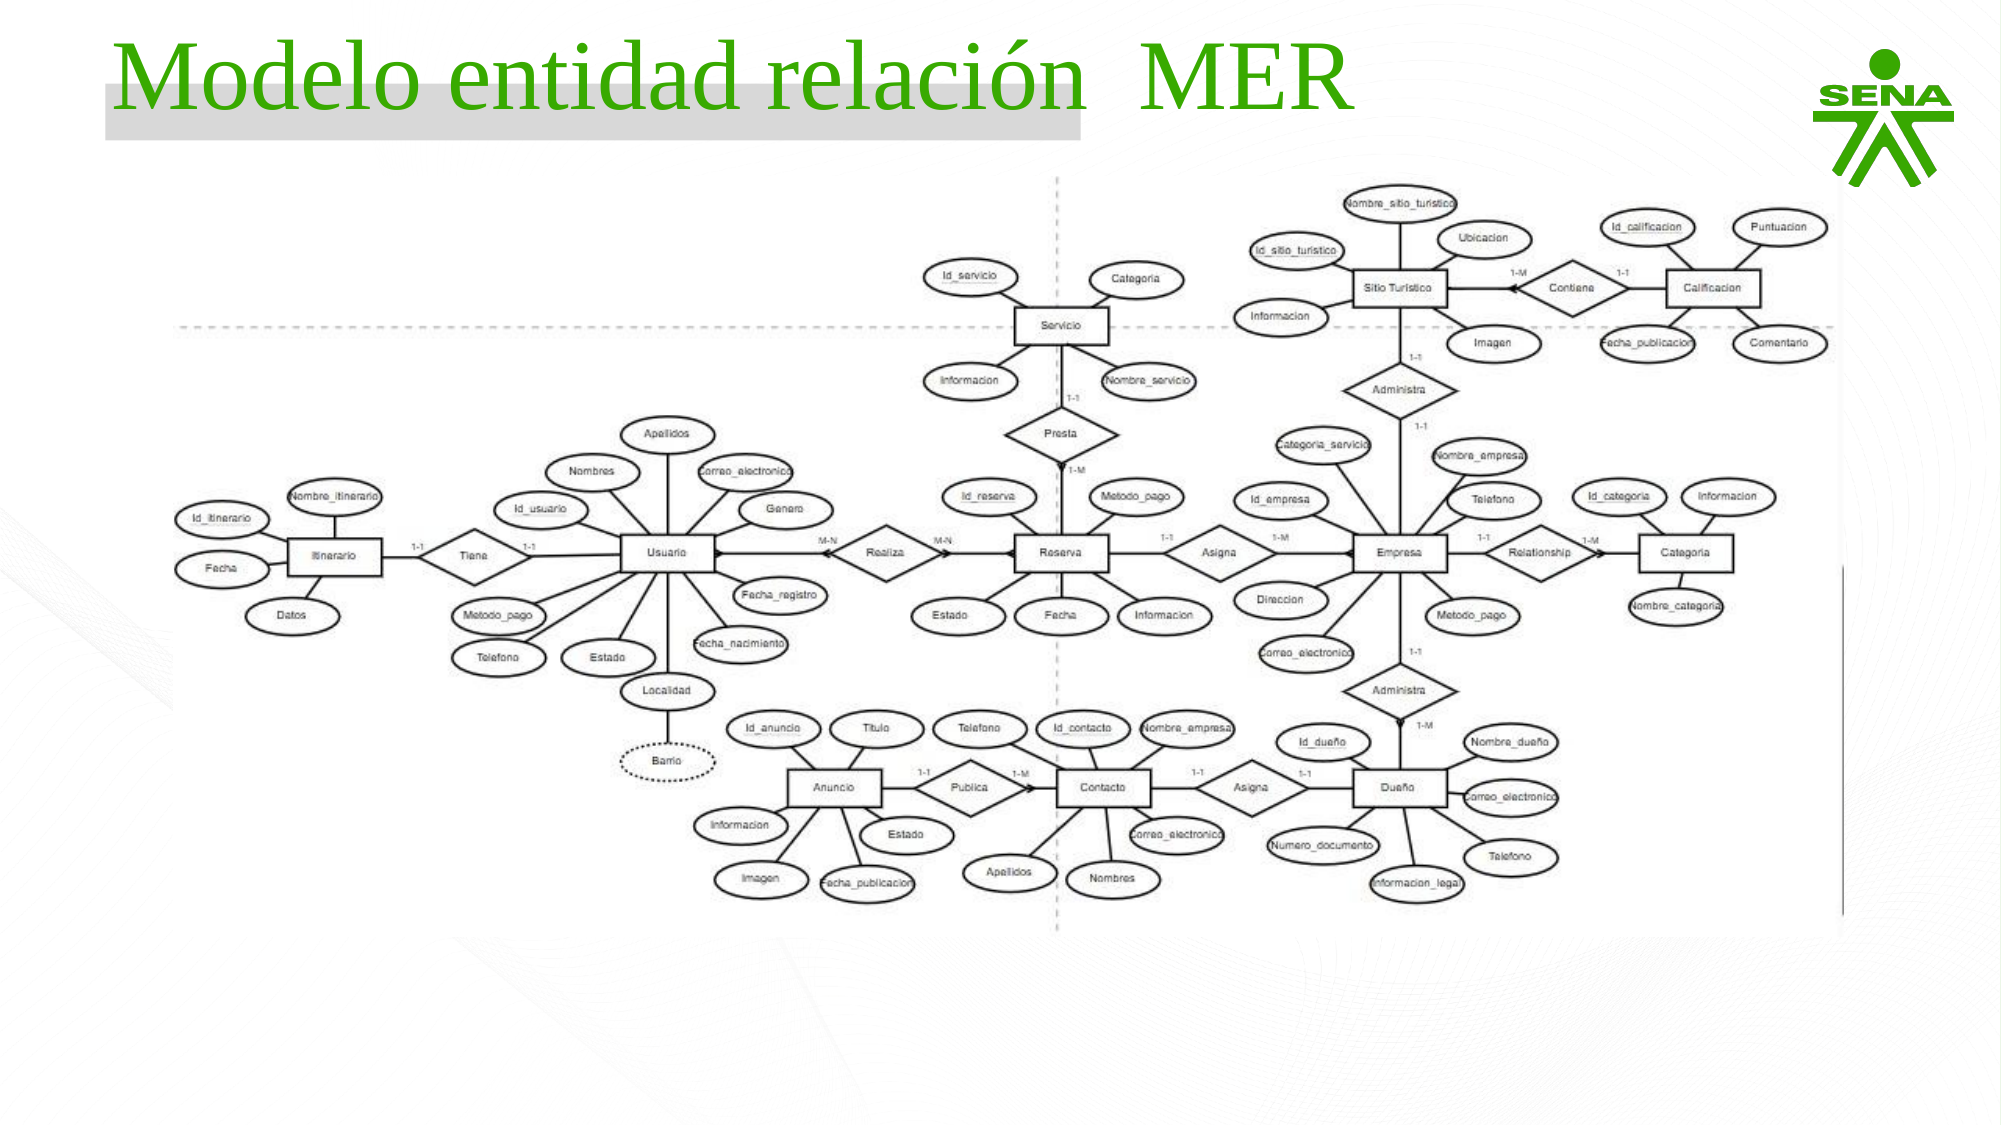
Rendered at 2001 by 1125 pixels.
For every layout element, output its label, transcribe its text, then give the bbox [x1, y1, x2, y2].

text_box [105, 127, 1081, 141]
text_box Modelo entidad relación MER [96, 15, 1536, 127]
picture [0, 0, 2001, 1125]
